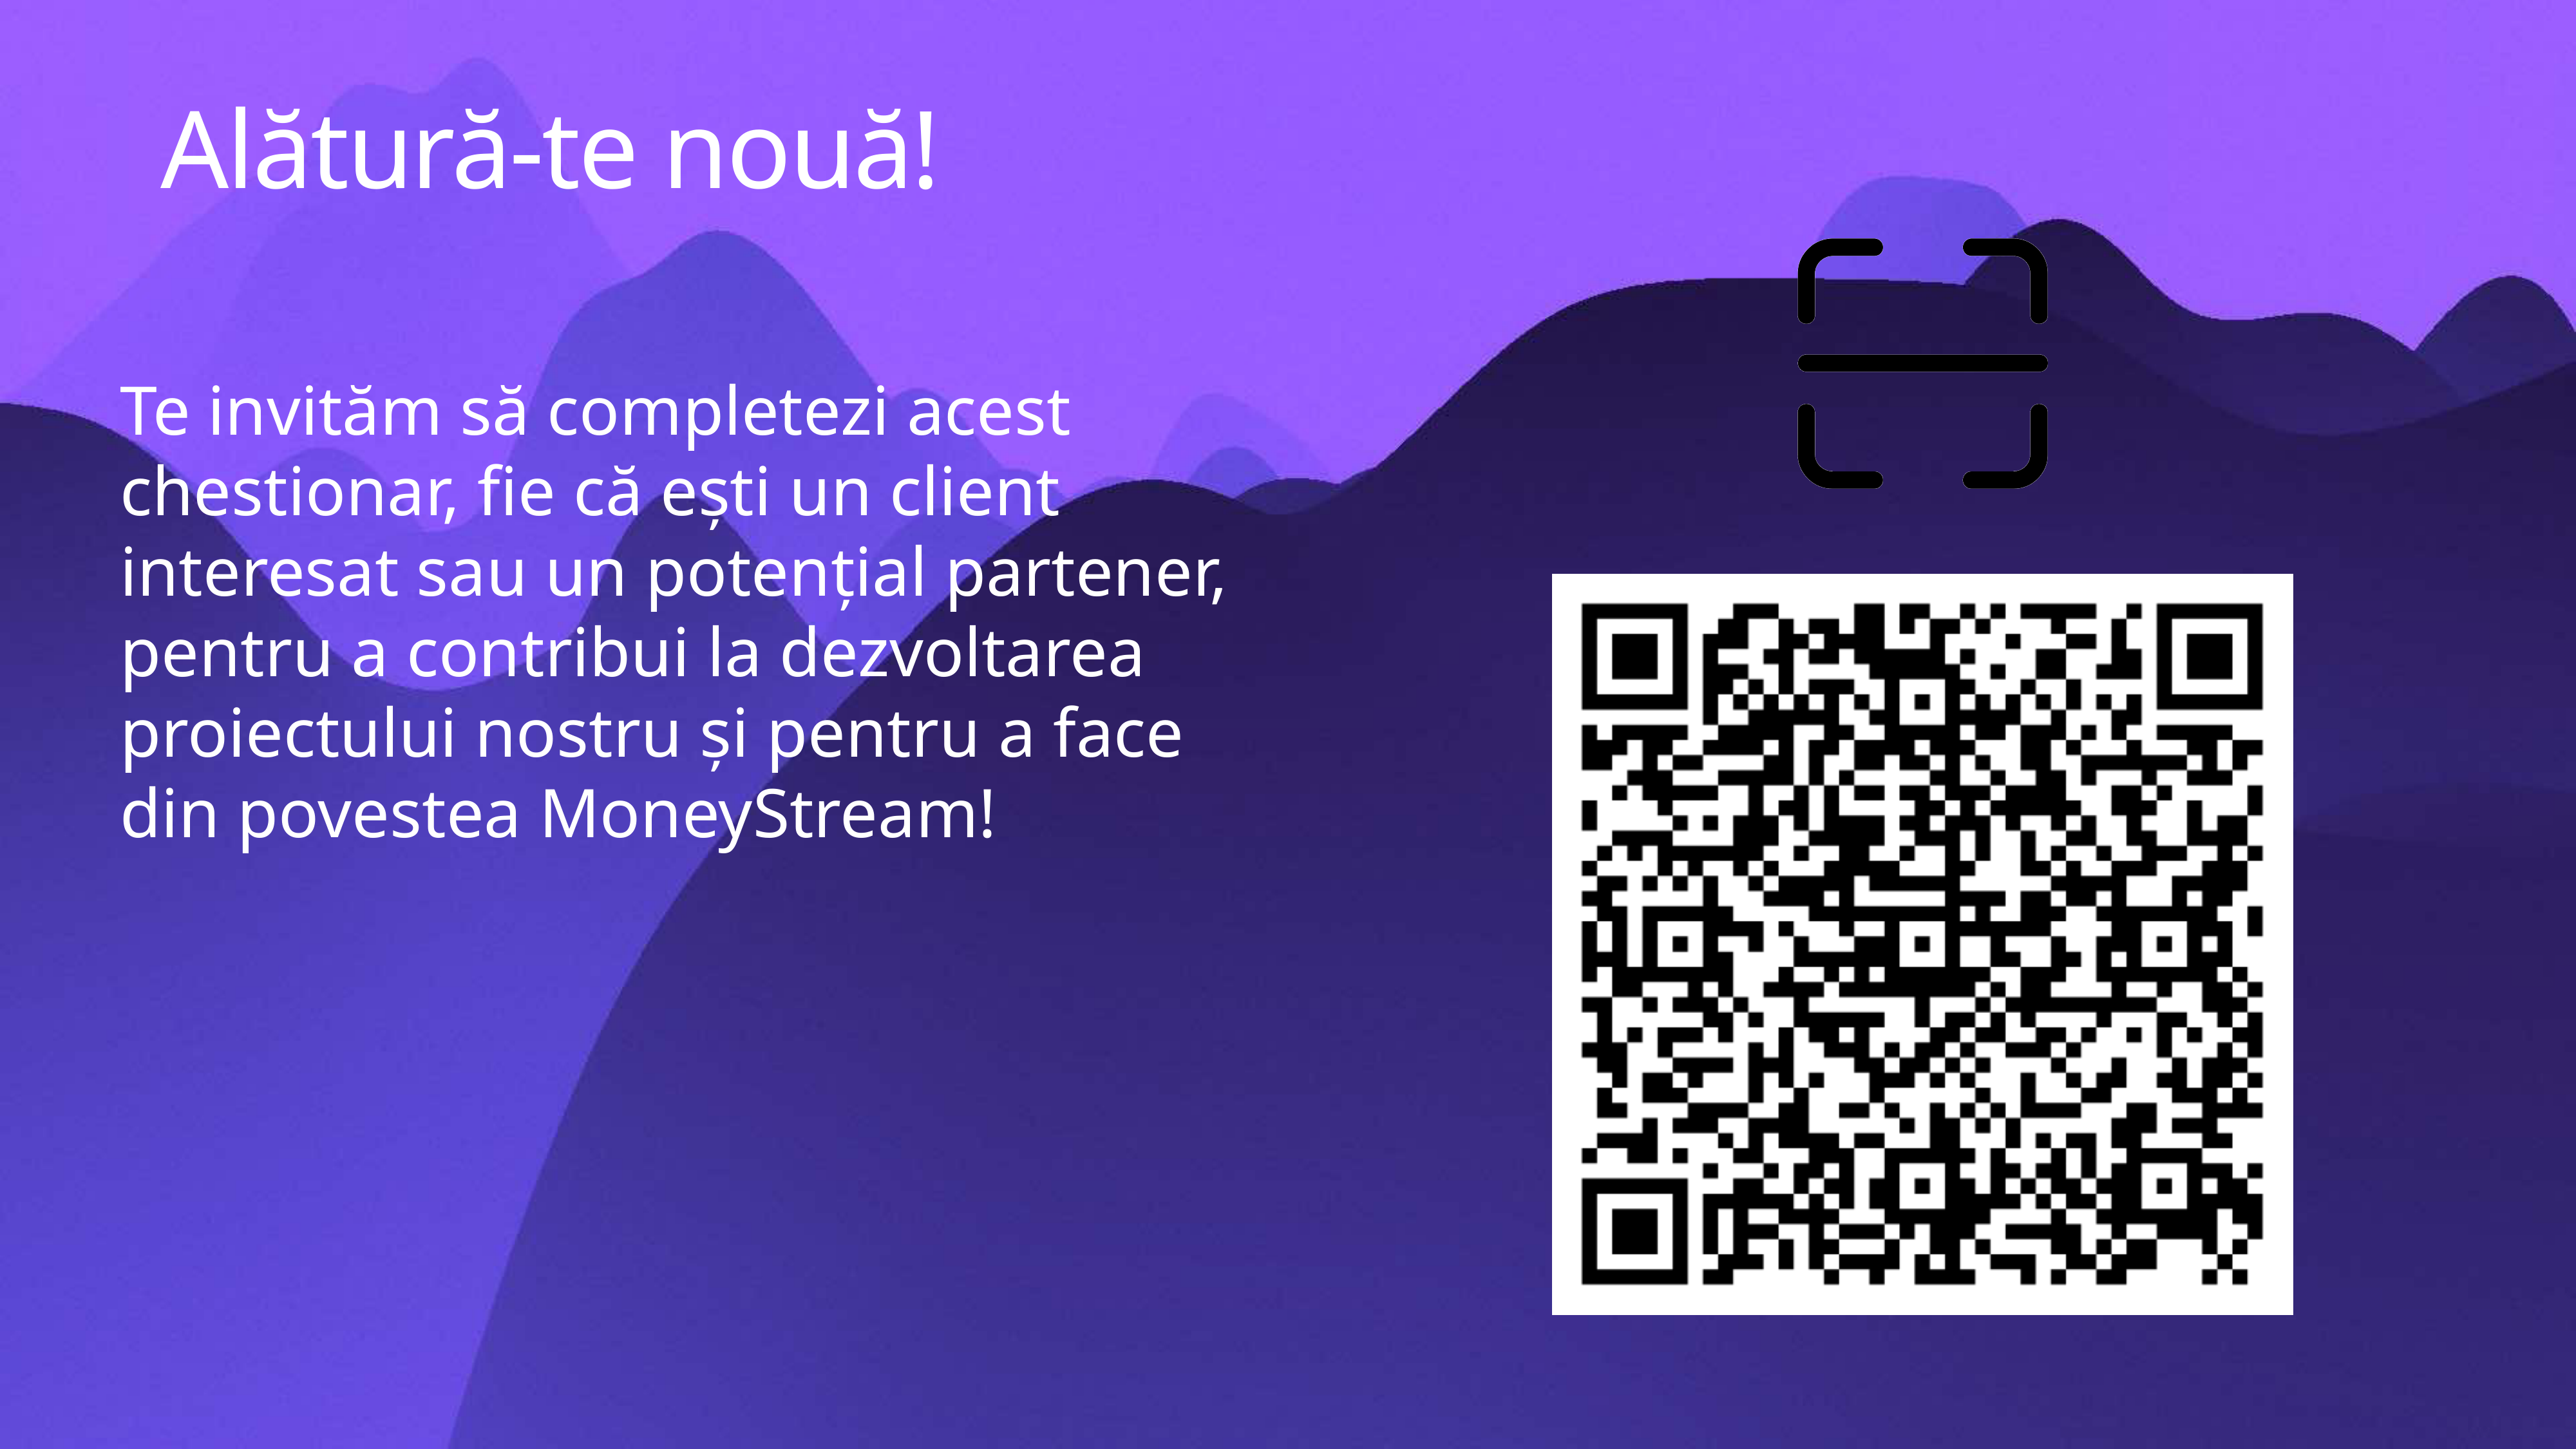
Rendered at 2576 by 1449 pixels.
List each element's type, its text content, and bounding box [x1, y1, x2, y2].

picture [0, 0, 2576, 1449]
title Alătură-te nouă! [127, 100, 1161, 253]
text_box Te invităm să completezi acest chestionar, fie că ești un client interesat sau un potențial partener, pentru a contribui la dezvoltarea proiectului nostru și pentru a face din povestea MoneyStream! [115, 363, 1288, 1132]
